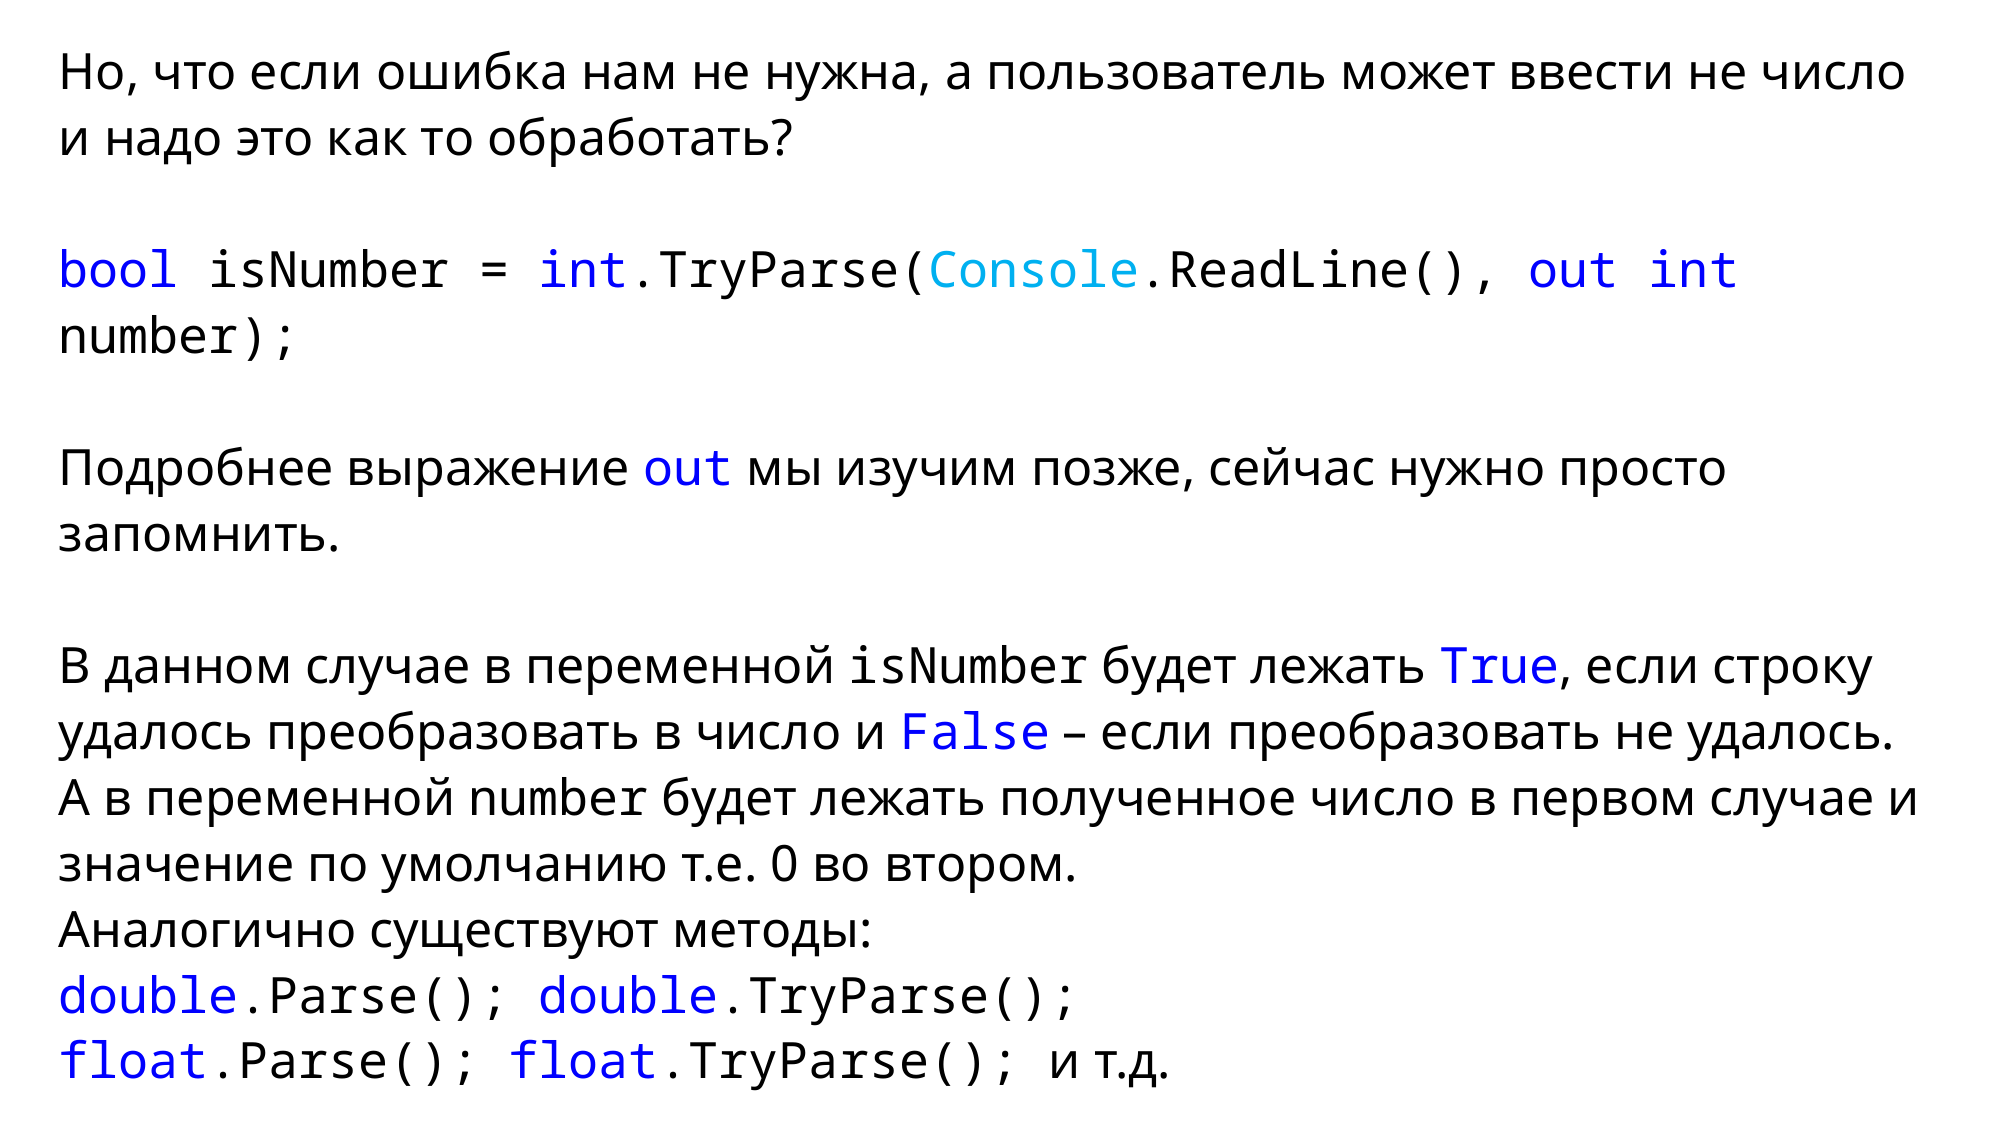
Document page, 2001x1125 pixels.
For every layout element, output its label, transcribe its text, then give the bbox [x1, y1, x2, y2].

text_box Но, что если ошибка нам не нужна, а пользователь может ввести не число и надо это как то обработать? bool isNumber = int.TryParse(Console.ReadLine(), out int number); Подробнее выражение out мы изучим позже, сейчас нужно просто запомнить. В данном случае в переменной isNumber будет лежать True, если строку удалось преобразовать в число и False – если преобразовать не удалось. А в переменной number будет лежать полученное число в первом случае и значение по умолчанию т.е. 0 во втором. Аналогично существуют методы: double.Parse(); double.TryParse(); float.Parse(); float.TryParse(); и т.д. [0, 26, 2000, 1097]
